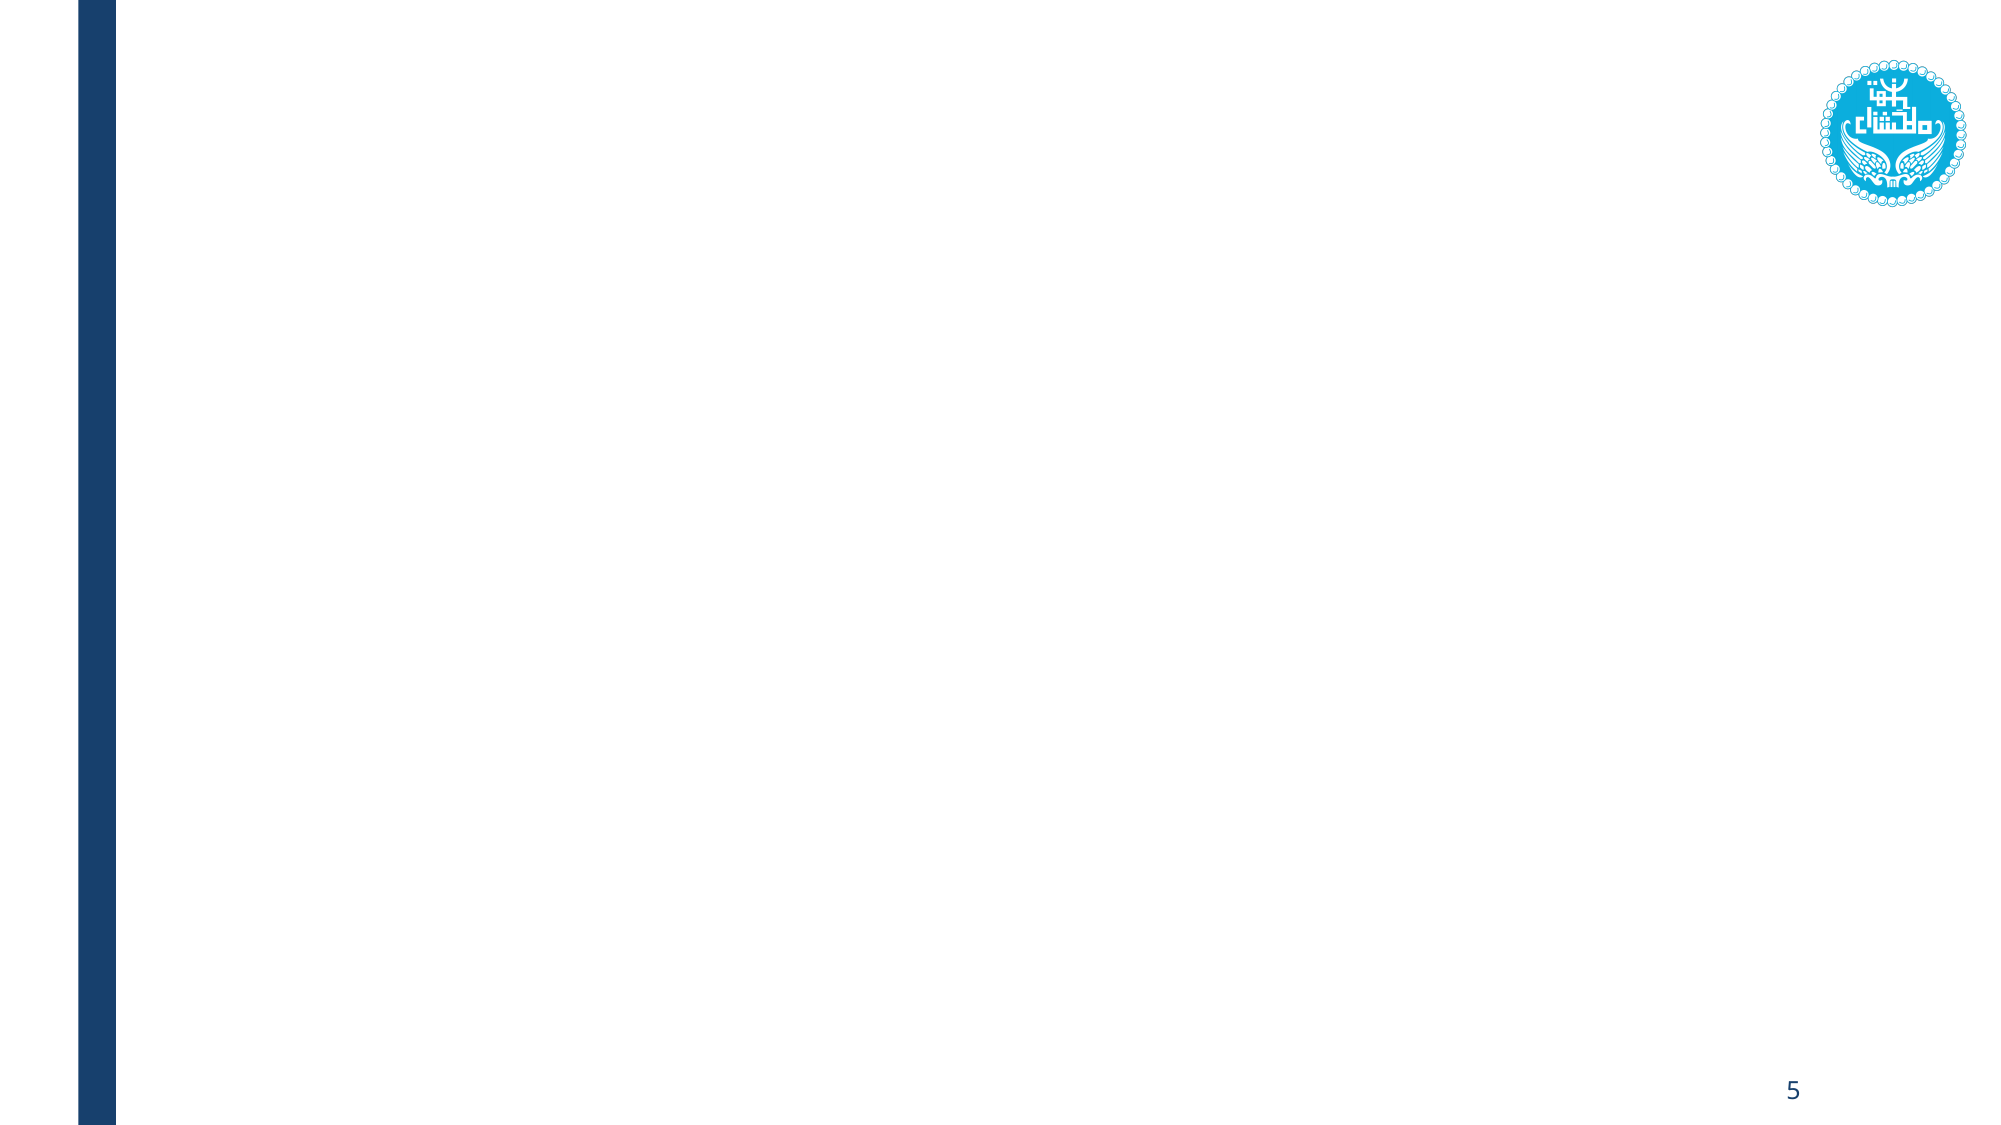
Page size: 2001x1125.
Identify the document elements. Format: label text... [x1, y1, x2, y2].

picture [1819, 58, 1968, 208]
slide_number 5 [1553, 1058, 1816, 1125]
